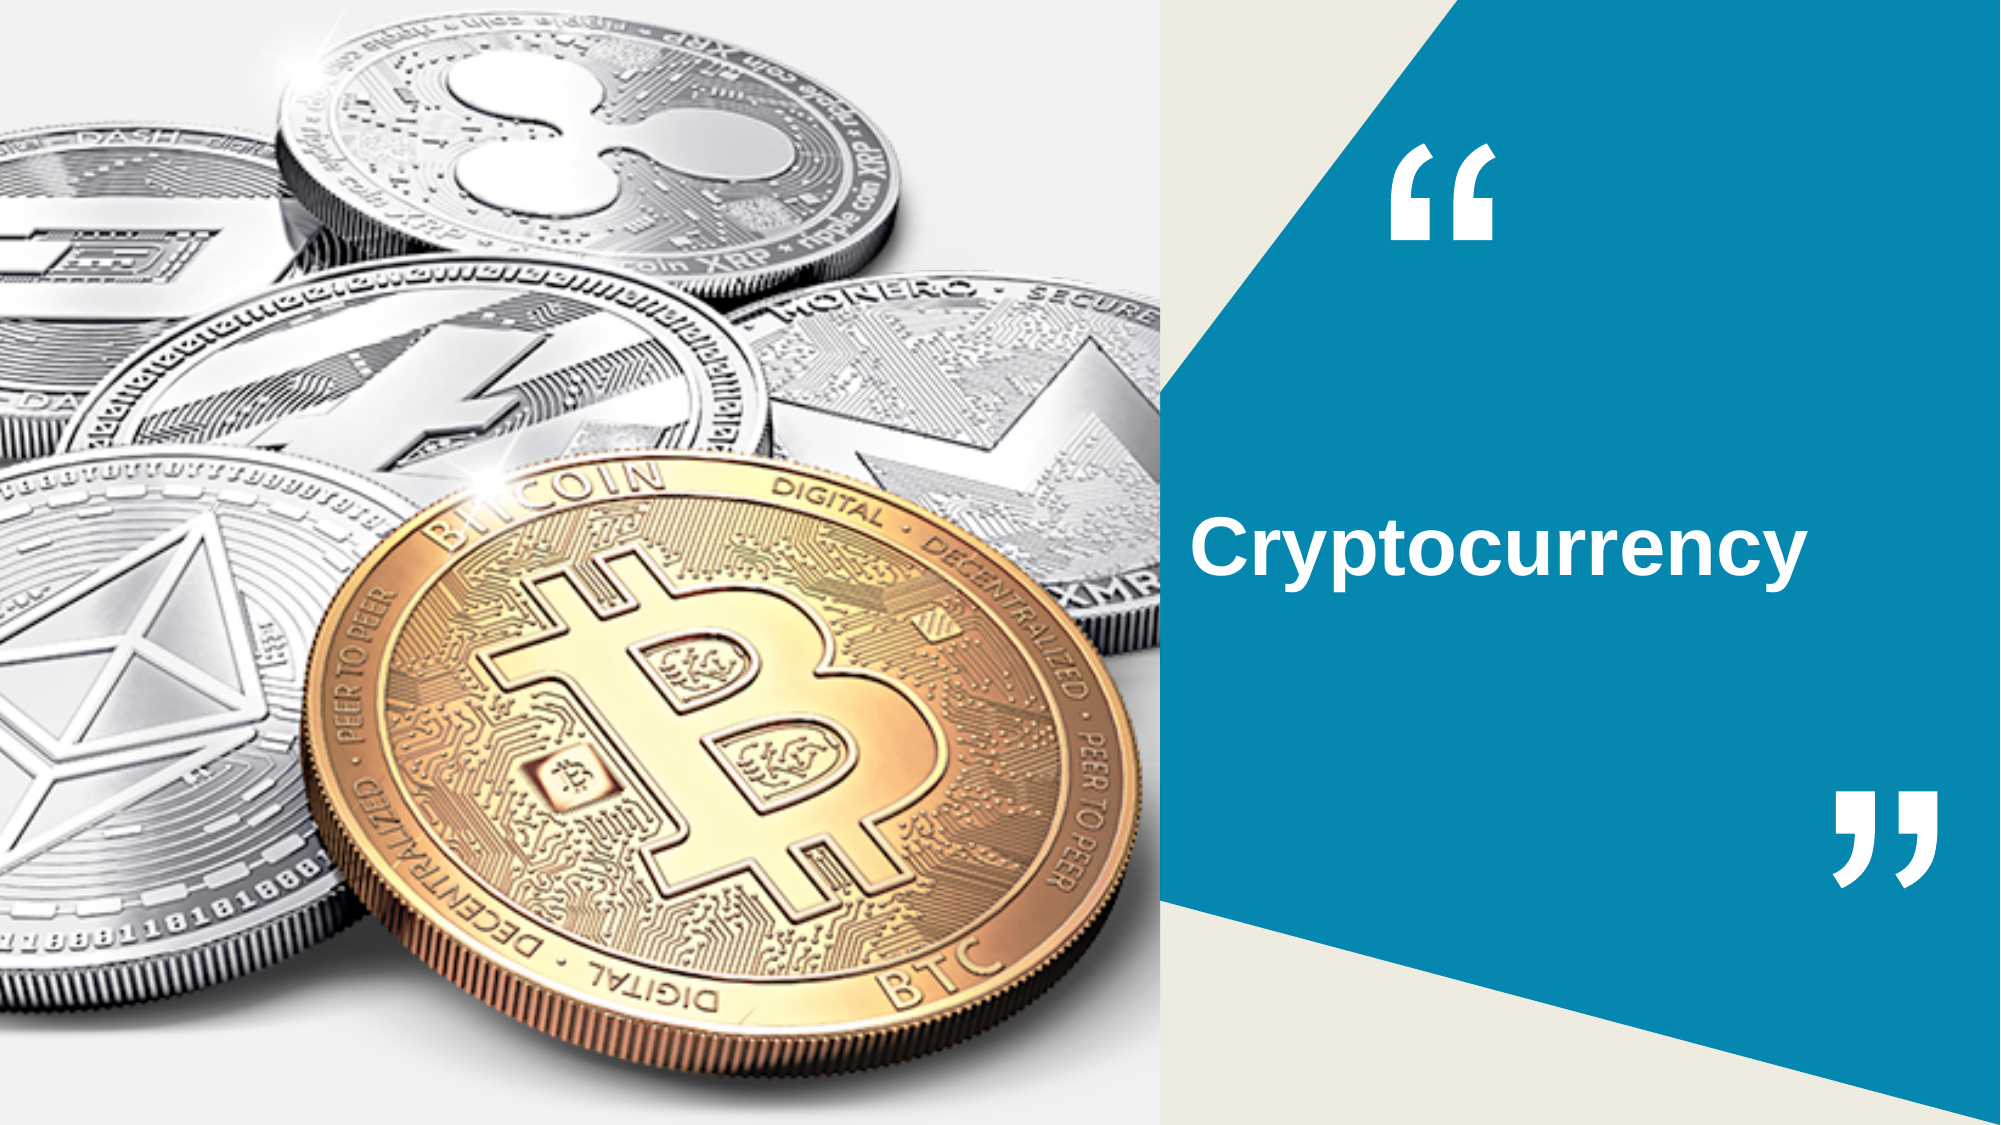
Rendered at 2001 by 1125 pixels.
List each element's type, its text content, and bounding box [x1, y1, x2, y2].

text_box WEB [1165, 942, 1412, 1041]
text_box [1895, 791, 1938, 889]
text_box [1453, 143, 1496, 241]
text_box [1832, 791, 1875, 889]
picture [0, 0, 1161, 1125]
text_box [1390, 143, 1433, 241]
text_box Cryptocurrency [1174, 499, 1928, 598]
